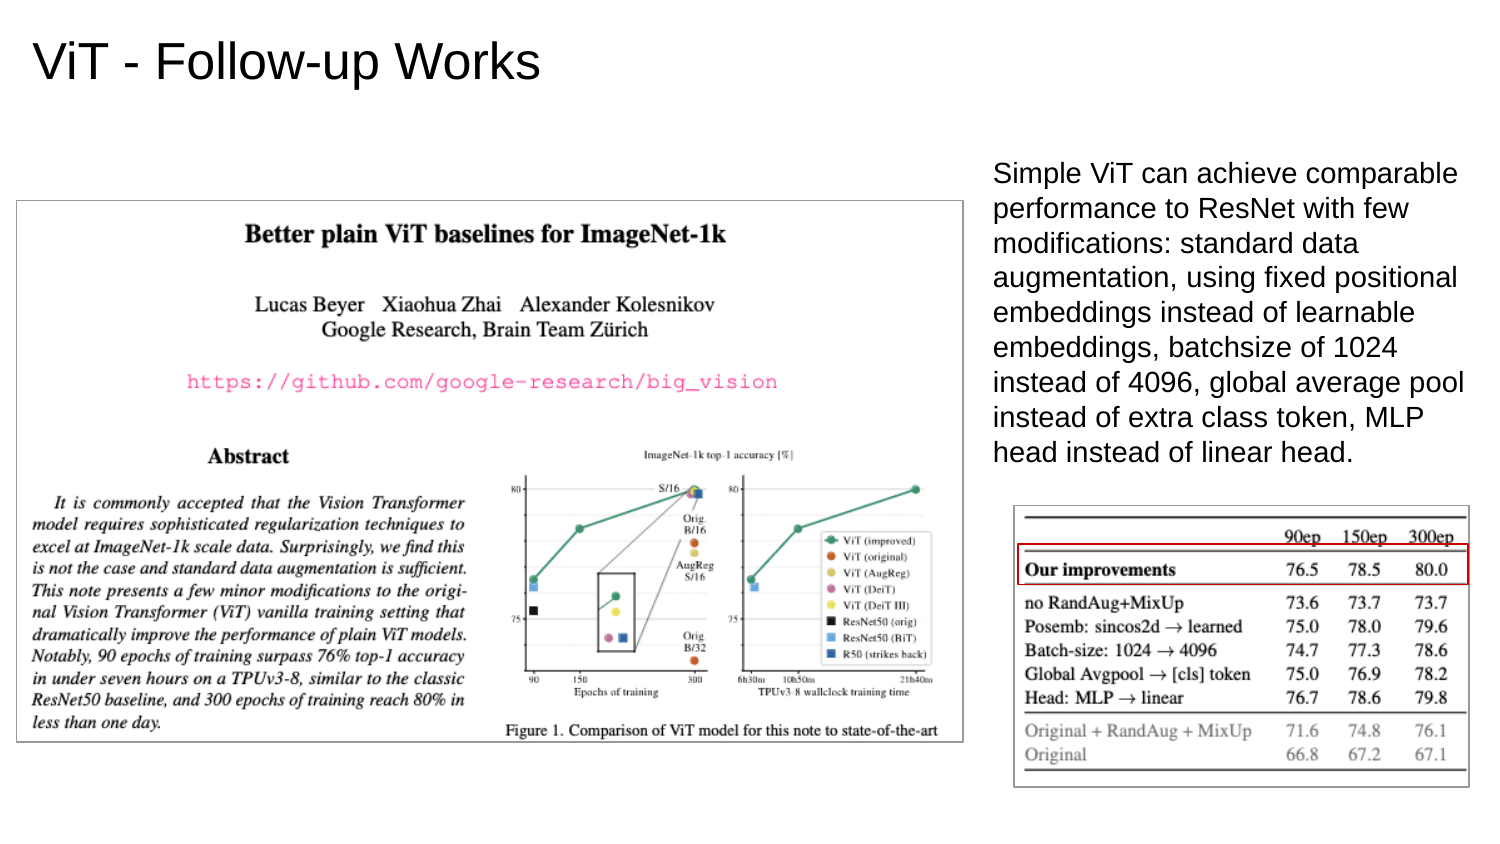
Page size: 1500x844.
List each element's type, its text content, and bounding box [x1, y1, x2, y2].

picture [17, 200, 963, 742]
text_box Simple ViT can achieve comparable performance to ResNet with few modifications: standard data augmentation, using fixed positional embeddings instead of learnable embeddings, batchsize of 1024 instead of 4096, global average pool instead of extra class token, MLP head instead of linear head. [978, 138, 1500, 484]
title ViT - Follow-up Works [17, 0, 963, 105]
picture [1014, 505, 1469, 787]
